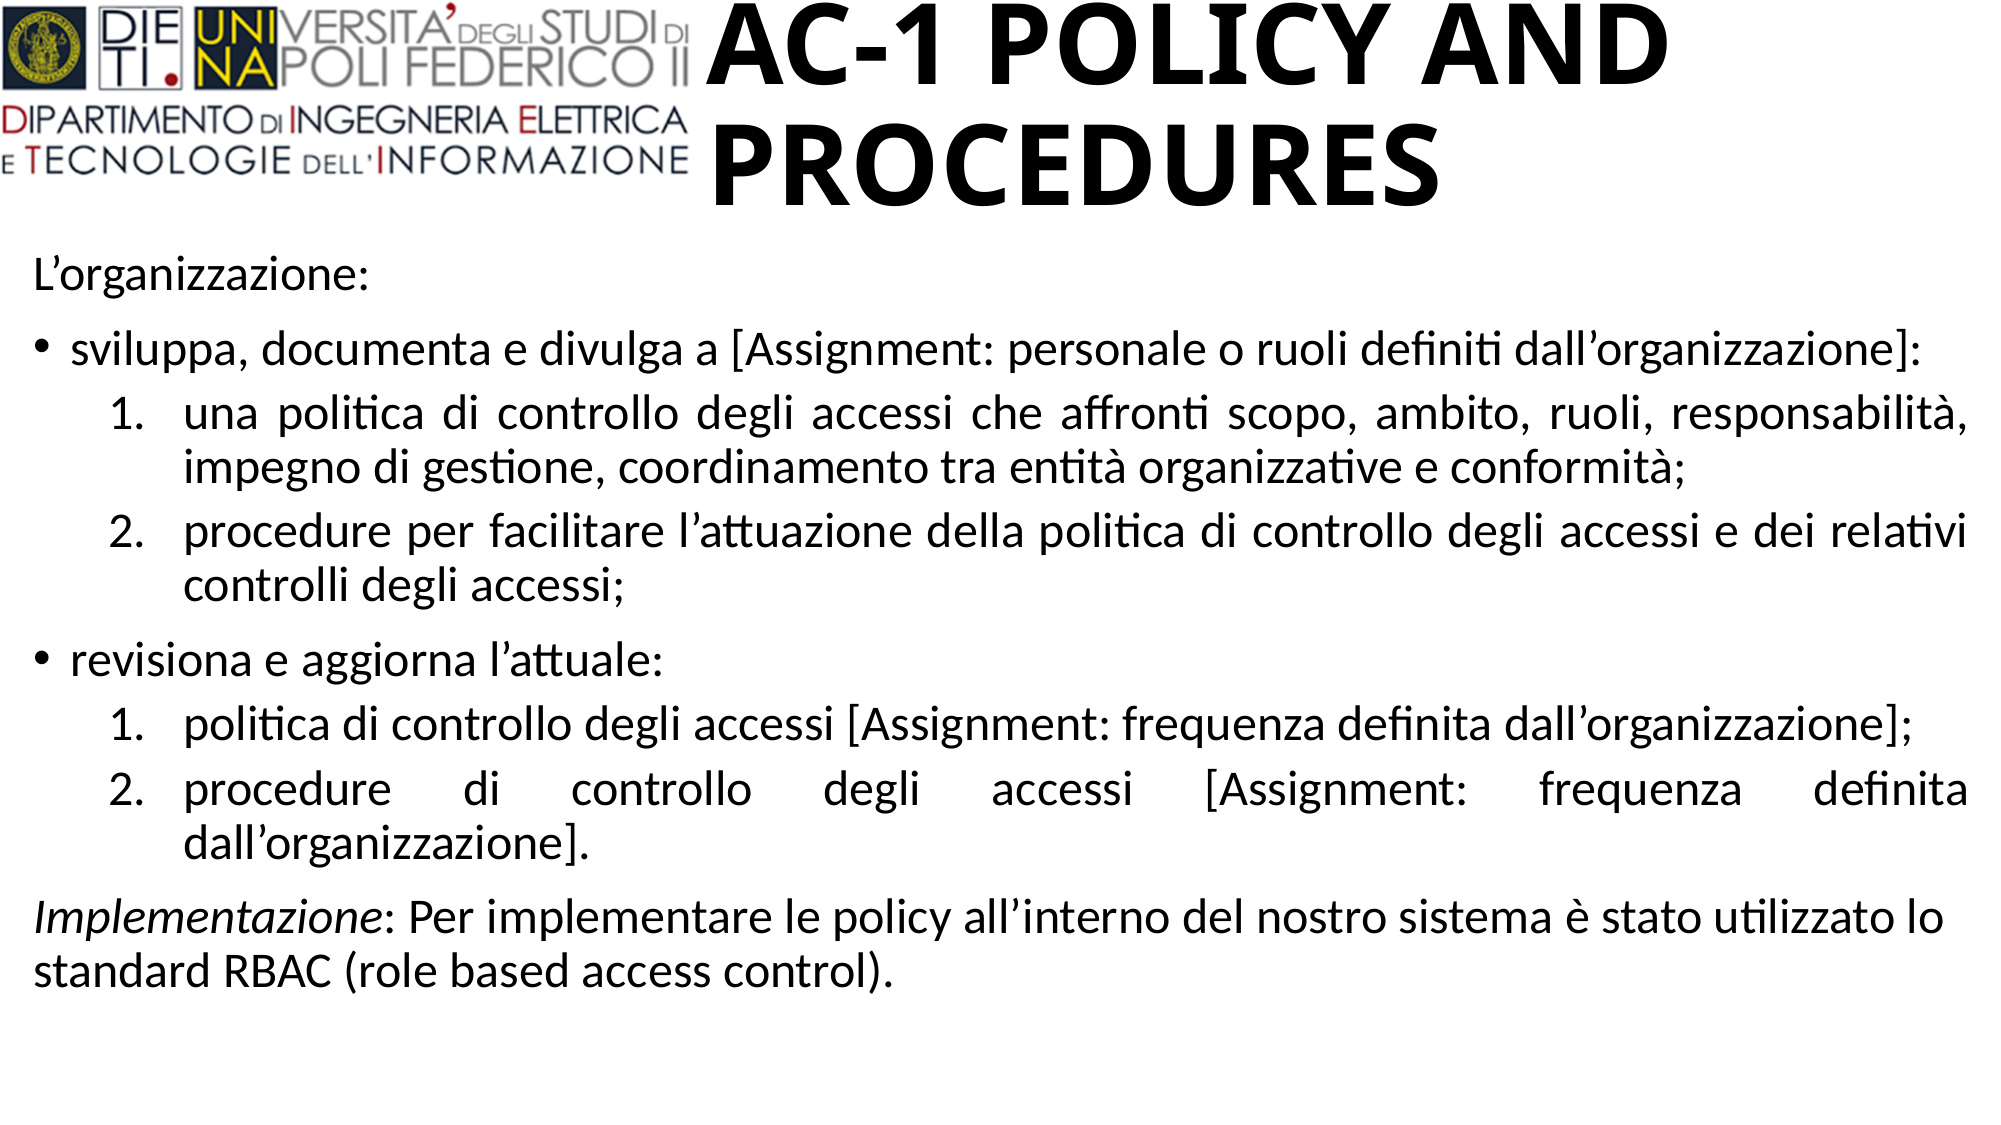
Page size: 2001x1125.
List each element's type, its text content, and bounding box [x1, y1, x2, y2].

title AC-1 POLICY AND PROCEDURES [691, 0, 2000, 218]
picture [0, 0, 692, 178]
list L’organizzazione: sviluppa, documenta e divulga a [Assignment: personale o ruoli definiti dall’organizzazione]: una politica di controllo degli accessi che affronti scopo, ambito, ruoli, responsabilità, impegno di gestione, coordinamento tra entità organizzative e conformità; procedure per facilitare l’attuazione della politica di controllo degli accessi e dei relativi controlli degli accessi; revisiona e aggiorna l’attuale: politica di controllo degli accessi [Assignment: frequenza definita dall’organizzazione]; procedure di controllo degli accessi [Assignment: frequenza definita dall’organizzazione]. Implementazione: Per implementare le policy all’interno del nostro sistema è stato utilizzato lo standard RBAC (role based access control). [18, 239, 1986, 1095]
